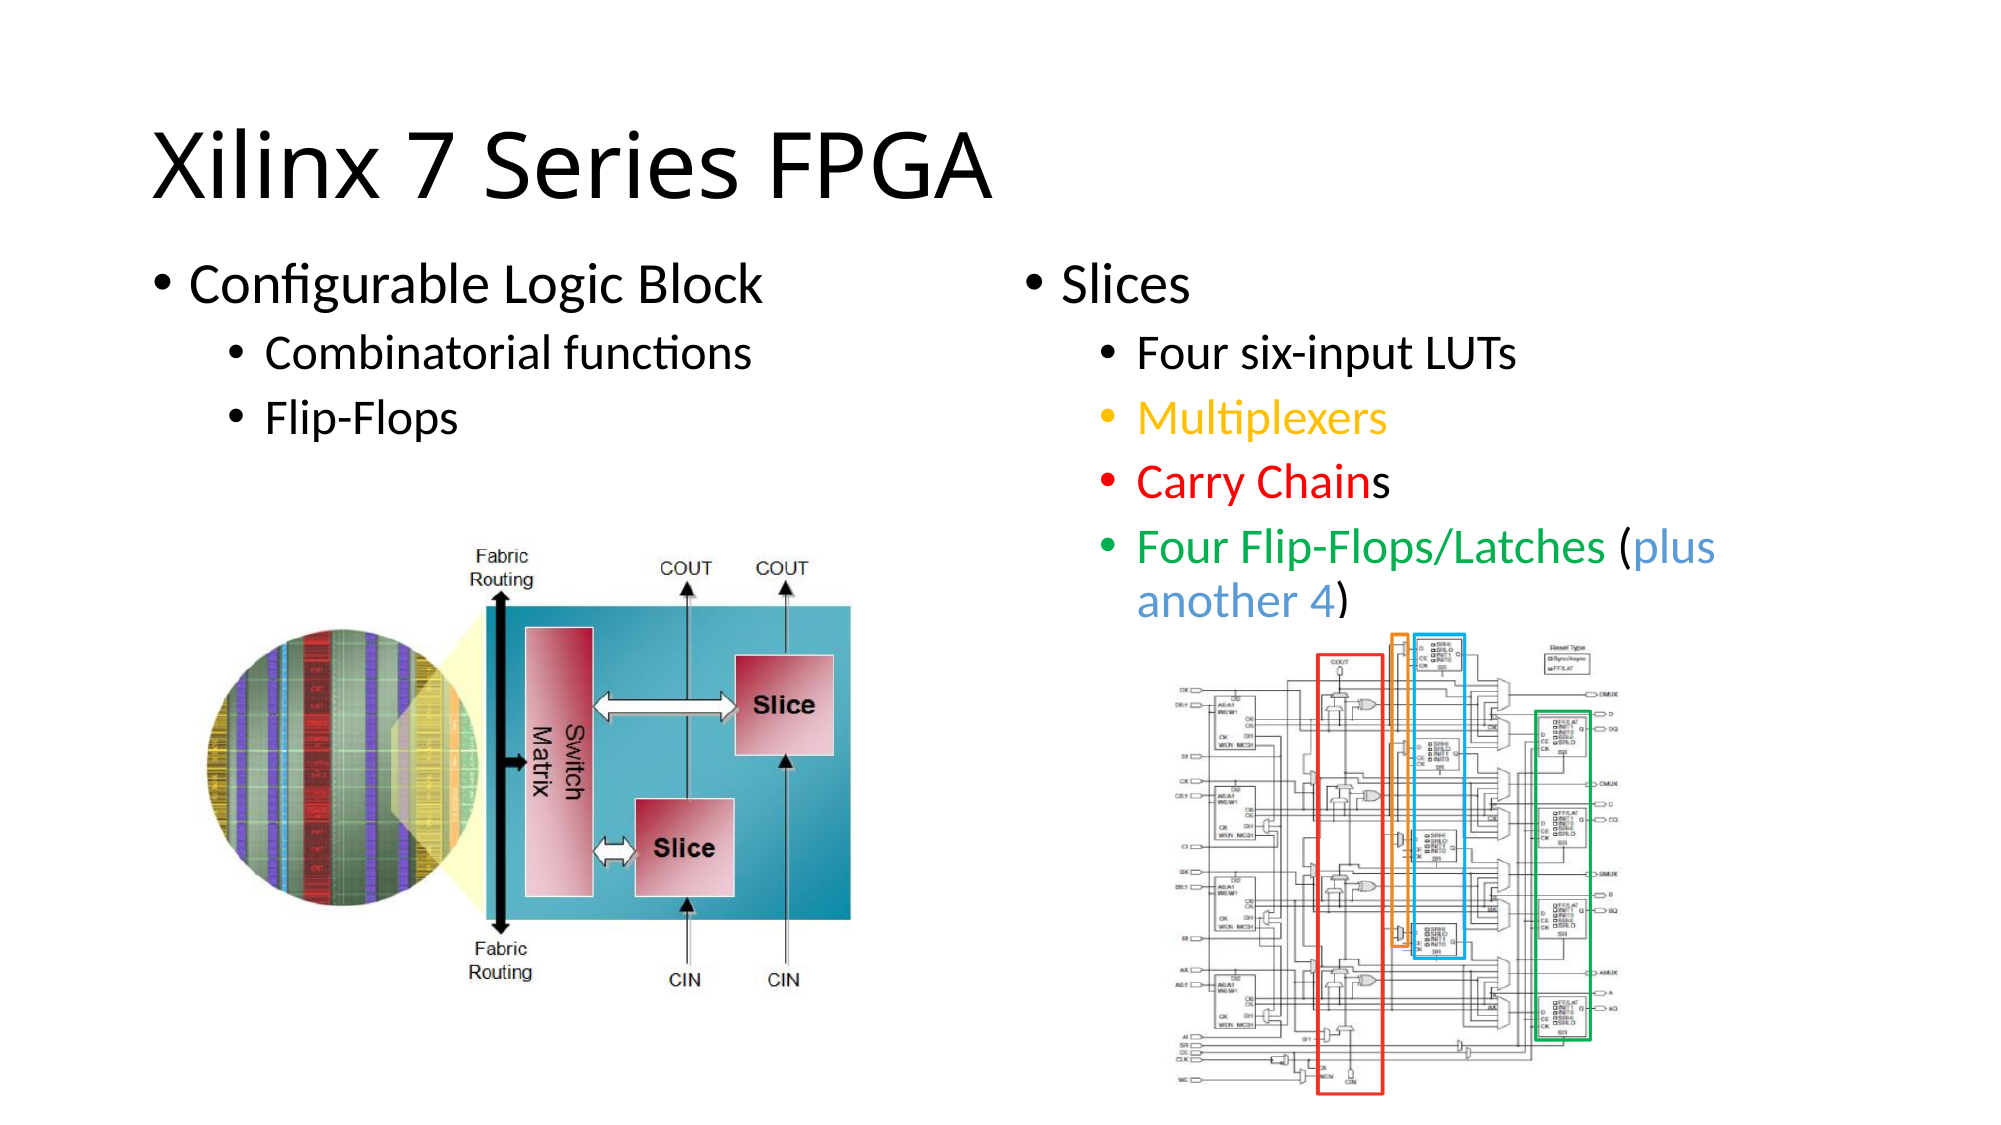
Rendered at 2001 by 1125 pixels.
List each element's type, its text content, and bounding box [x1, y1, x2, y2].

title Xilinx 7 Series FPGA [137, 59, 1863, 278]
list Slices Four six-input LUTs Multiplexers Carry Chains Four Flip-Flops/Latches (plus another 4) [1009, 246, 1860, 960]
picture [161, 520, 880, 1024]
list Configurable Logic Block Combinatorial functions Flip-Flops [137, 246, 988, 960]
picture [1143, 618, 1679, 1112]
